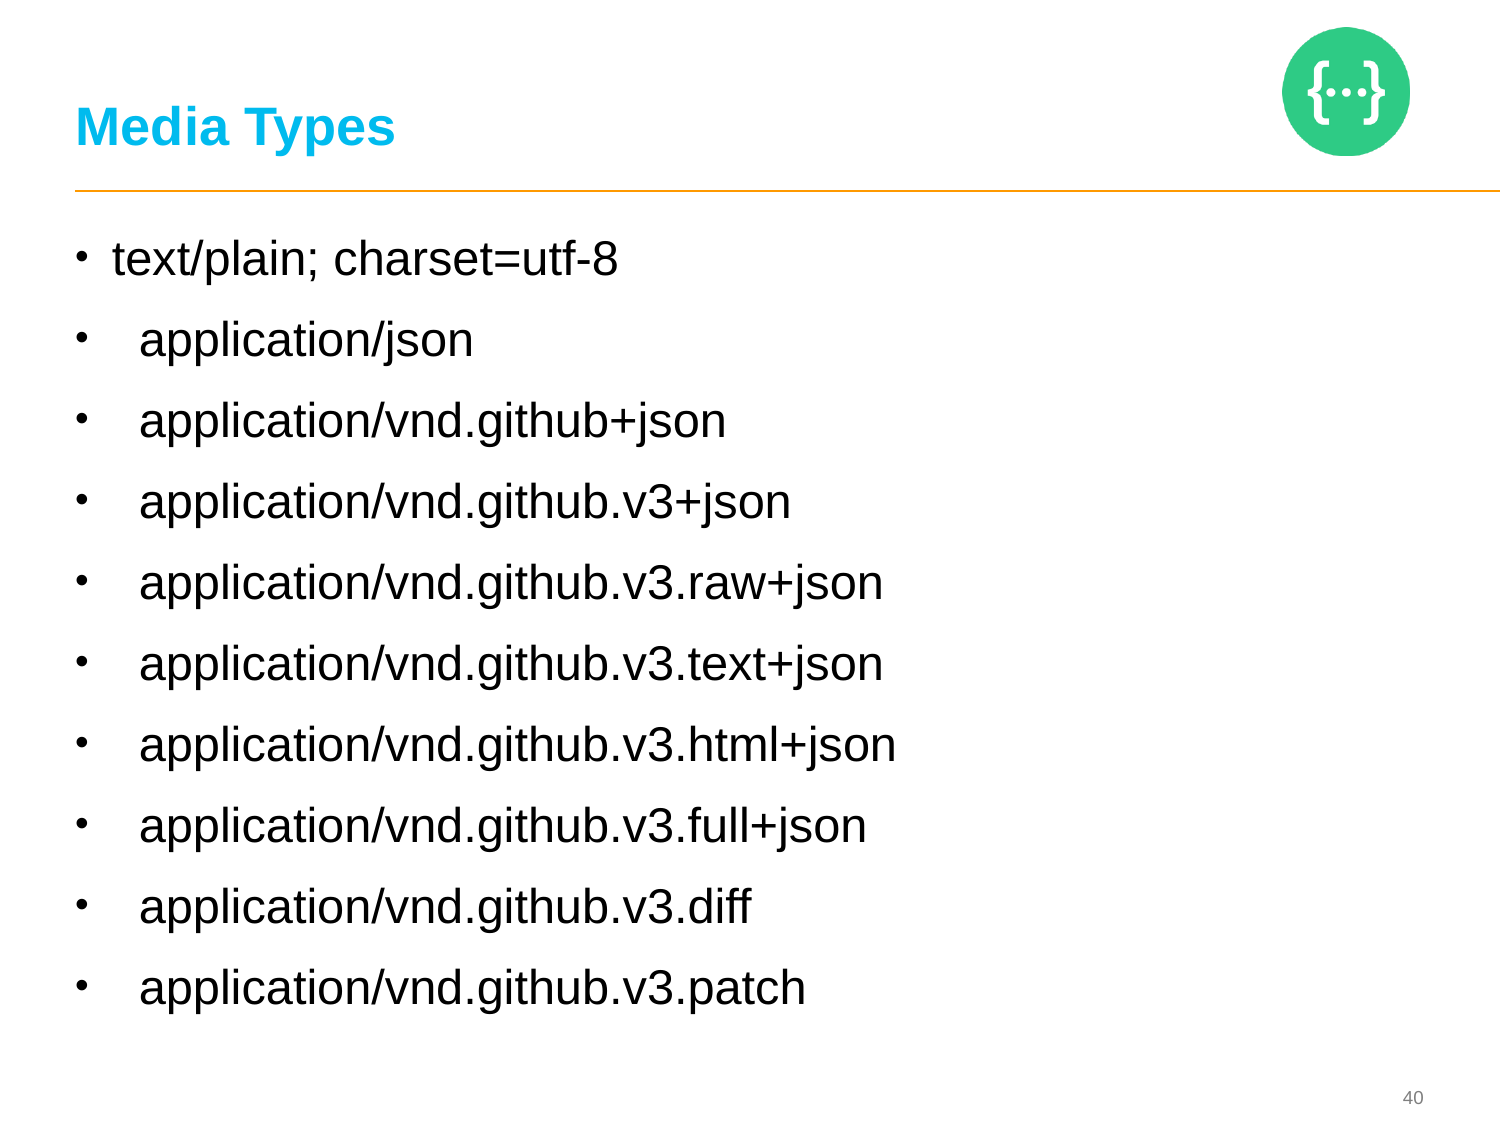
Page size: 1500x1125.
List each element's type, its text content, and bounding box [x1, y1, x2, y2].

title Media Types [75, 27, 1422, 157]
list text/plain; charset=utf-8 application/json application/vnd.github+json application/vnd.github.v3+json application/vnd.github.v3.raw+json application/vnd.github.v3.text+json application/vnd.github.v3.html+json application/vnd.github.v3.full+json application/vnd.github.v3.diff application/vnd.github.v3.patch [75, 226, 1425, 1018]
